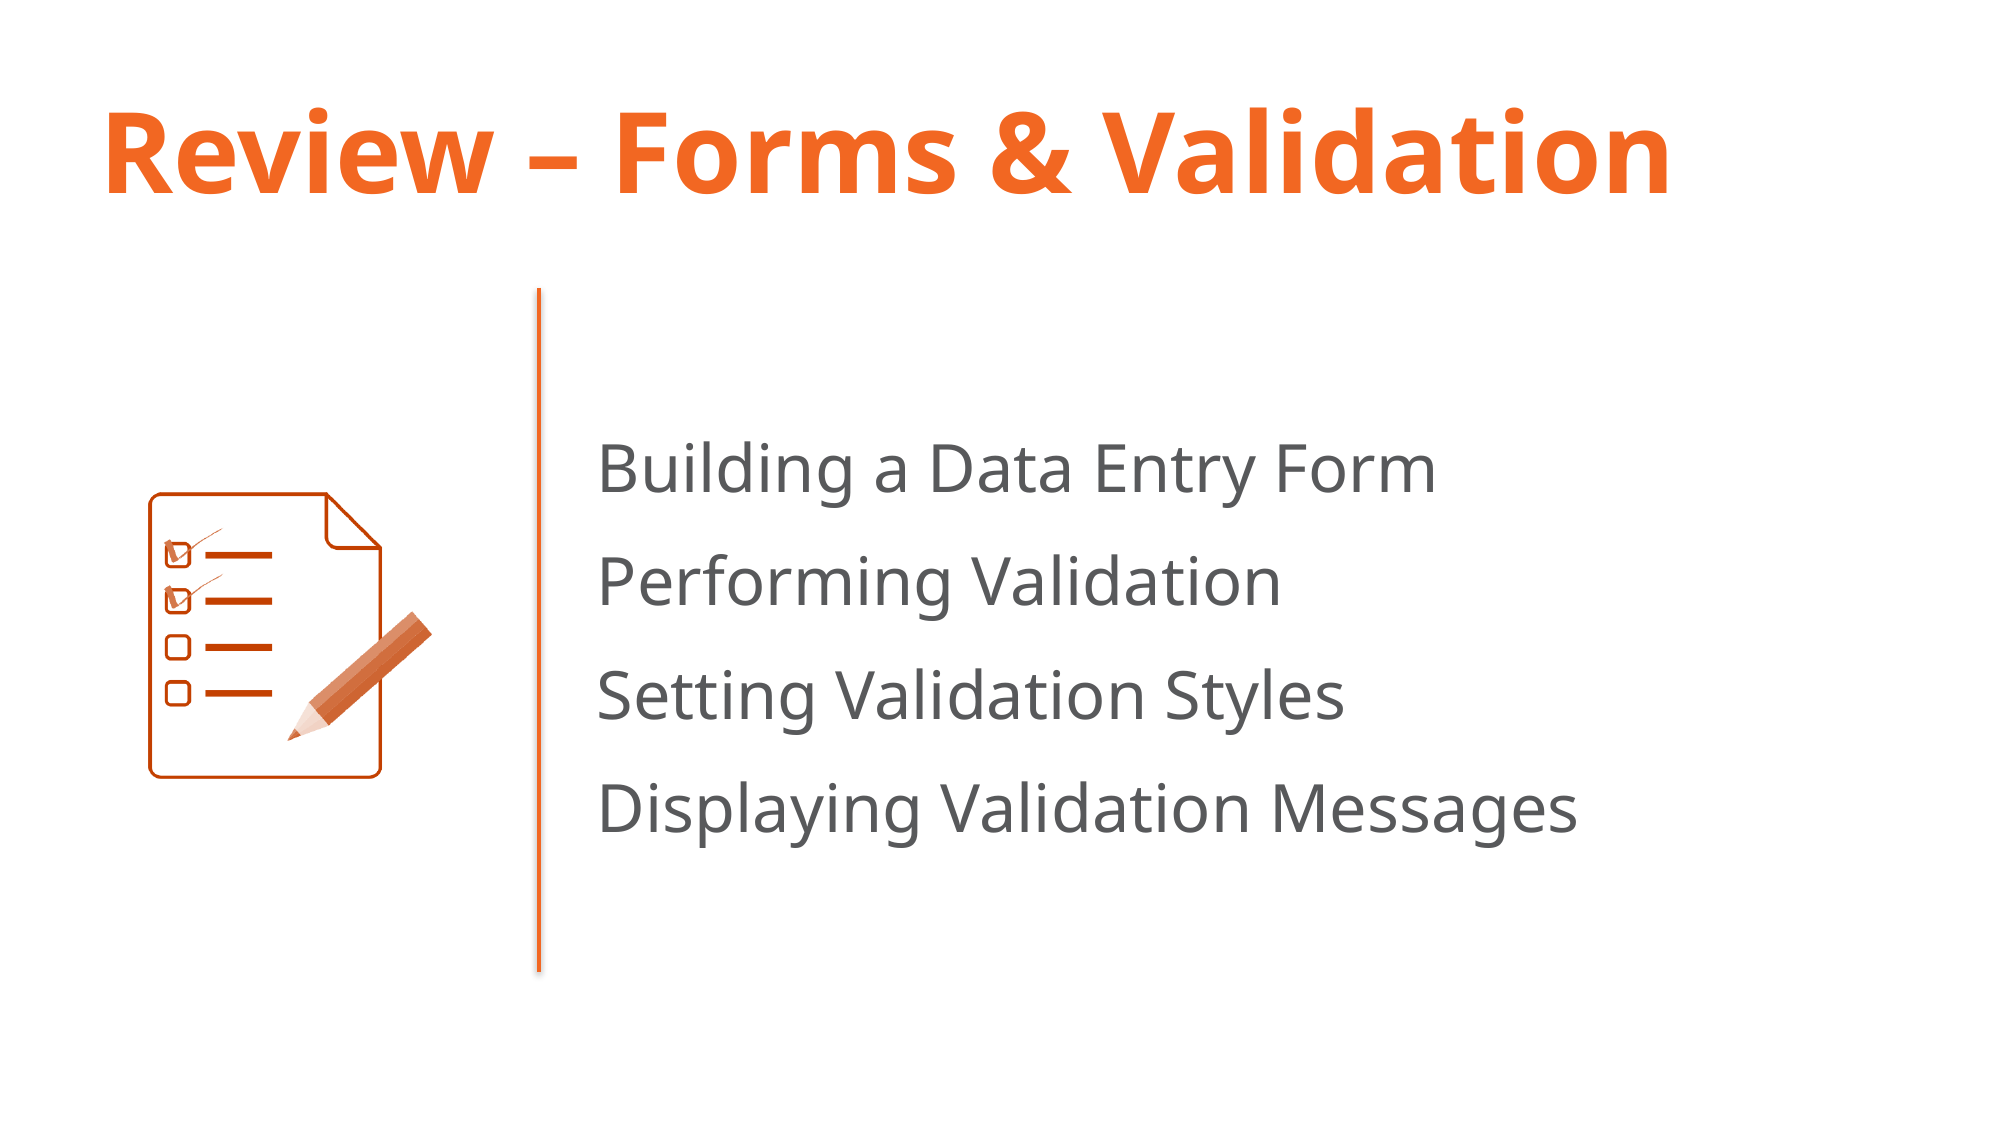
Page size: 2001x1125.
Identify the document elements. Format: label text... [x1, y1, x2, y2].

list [147, 492, 433, 780]
list Building a Data Entry Form Performing Validation Setting Validation Styles Displaying Validation Messages [596, 299, 1899, 973]
title Review – Forms & Validation [99, 30, 1903, 289]
